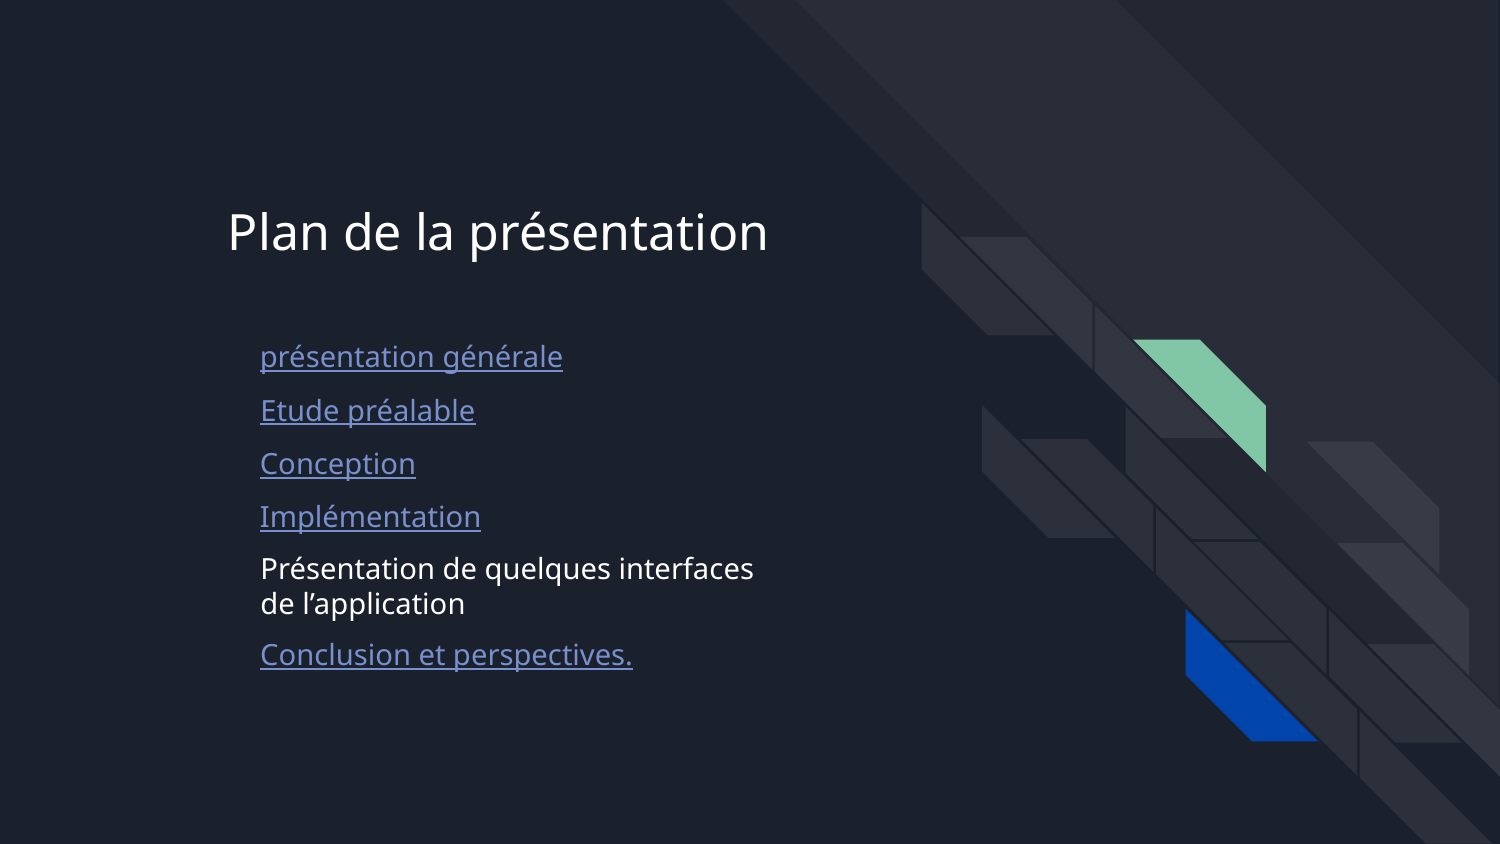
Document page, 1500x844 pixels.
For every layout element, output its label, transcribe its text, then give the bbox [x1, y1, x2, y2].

text_box Conception [244, 438, 740, 491]
text_box Conclusion et perspectives. [245, 629, 741, 684]
text_box Implémentation [244, 491, 740, 546]
text_box présentation générale [244, 331, 740, 385]
text_box Etude préalable [245, 384, 798, 439]
text_box Présentation de quelques interfaces de l’application [245, 558, 783, 613]
title Plan de la présentation [212, 185, 1368, 266]
